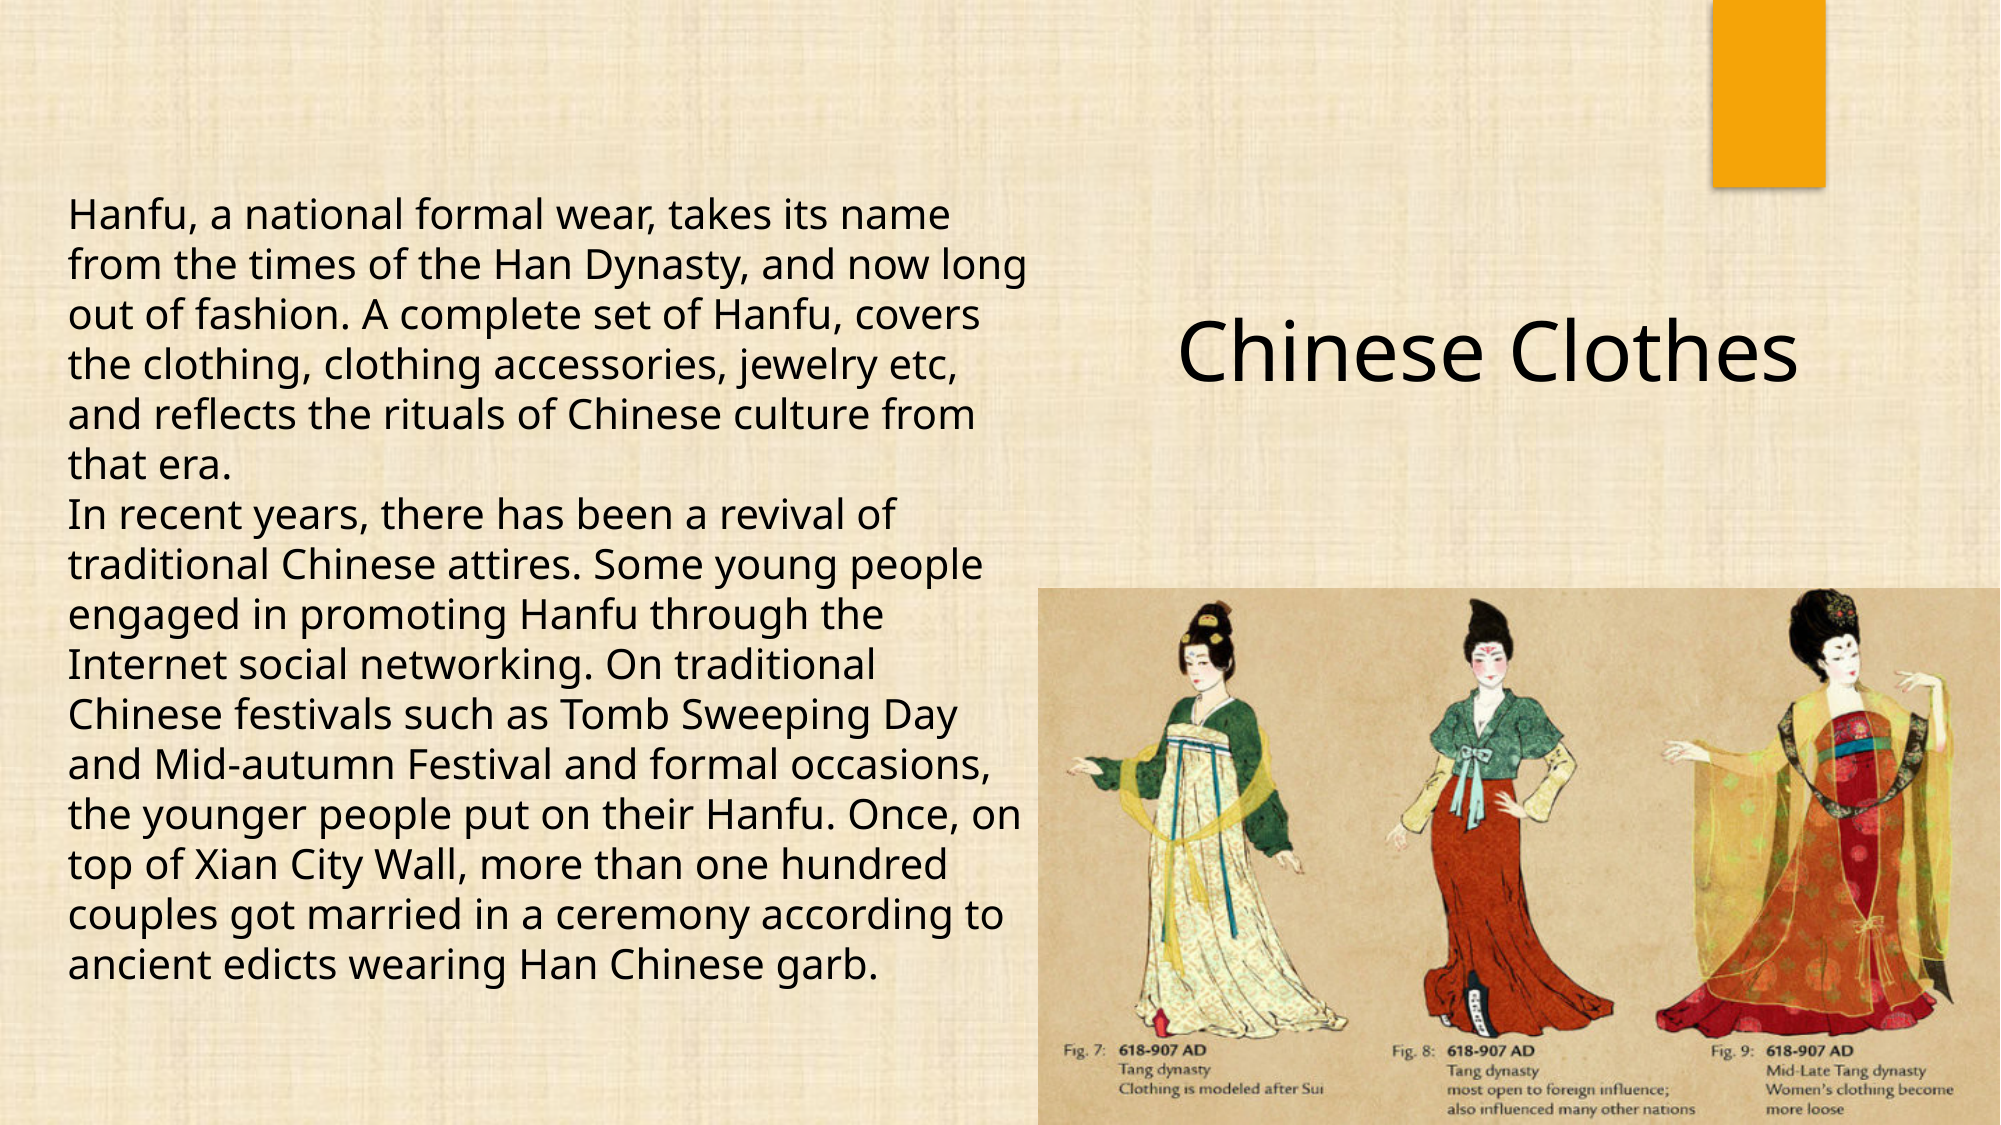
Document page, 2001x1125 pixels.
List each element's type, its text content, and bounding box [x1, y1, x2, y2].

text_box Chinese Clothes [1111, 290, 1866, 406]
text_box Hanfu, a national formal wear, takes its name from the times of the Han Dynasty, and now long out of fashion. A complete set of Hanfu, covers the clothing, clothing accessories, jewelry etc, and reflects the rituals of Chinese culture from that era. In recent years, there has been a revival of traditional Chinese attires. Some young people engaged in promoting Hanfu through the Internet social networking. On traditional Chinese festivals such as Tomb Sweeping Day and Mid-autumn Festival and formal occasions, the younger people put on their Hanfu. Once, on top of Xian City Wall, more than one hundred couples got married in a ceremony according to ancient edicts wearing Han Chinese garb. [52, 180, 1050, 996]
picture [1037, 587, 2000, 1125]
